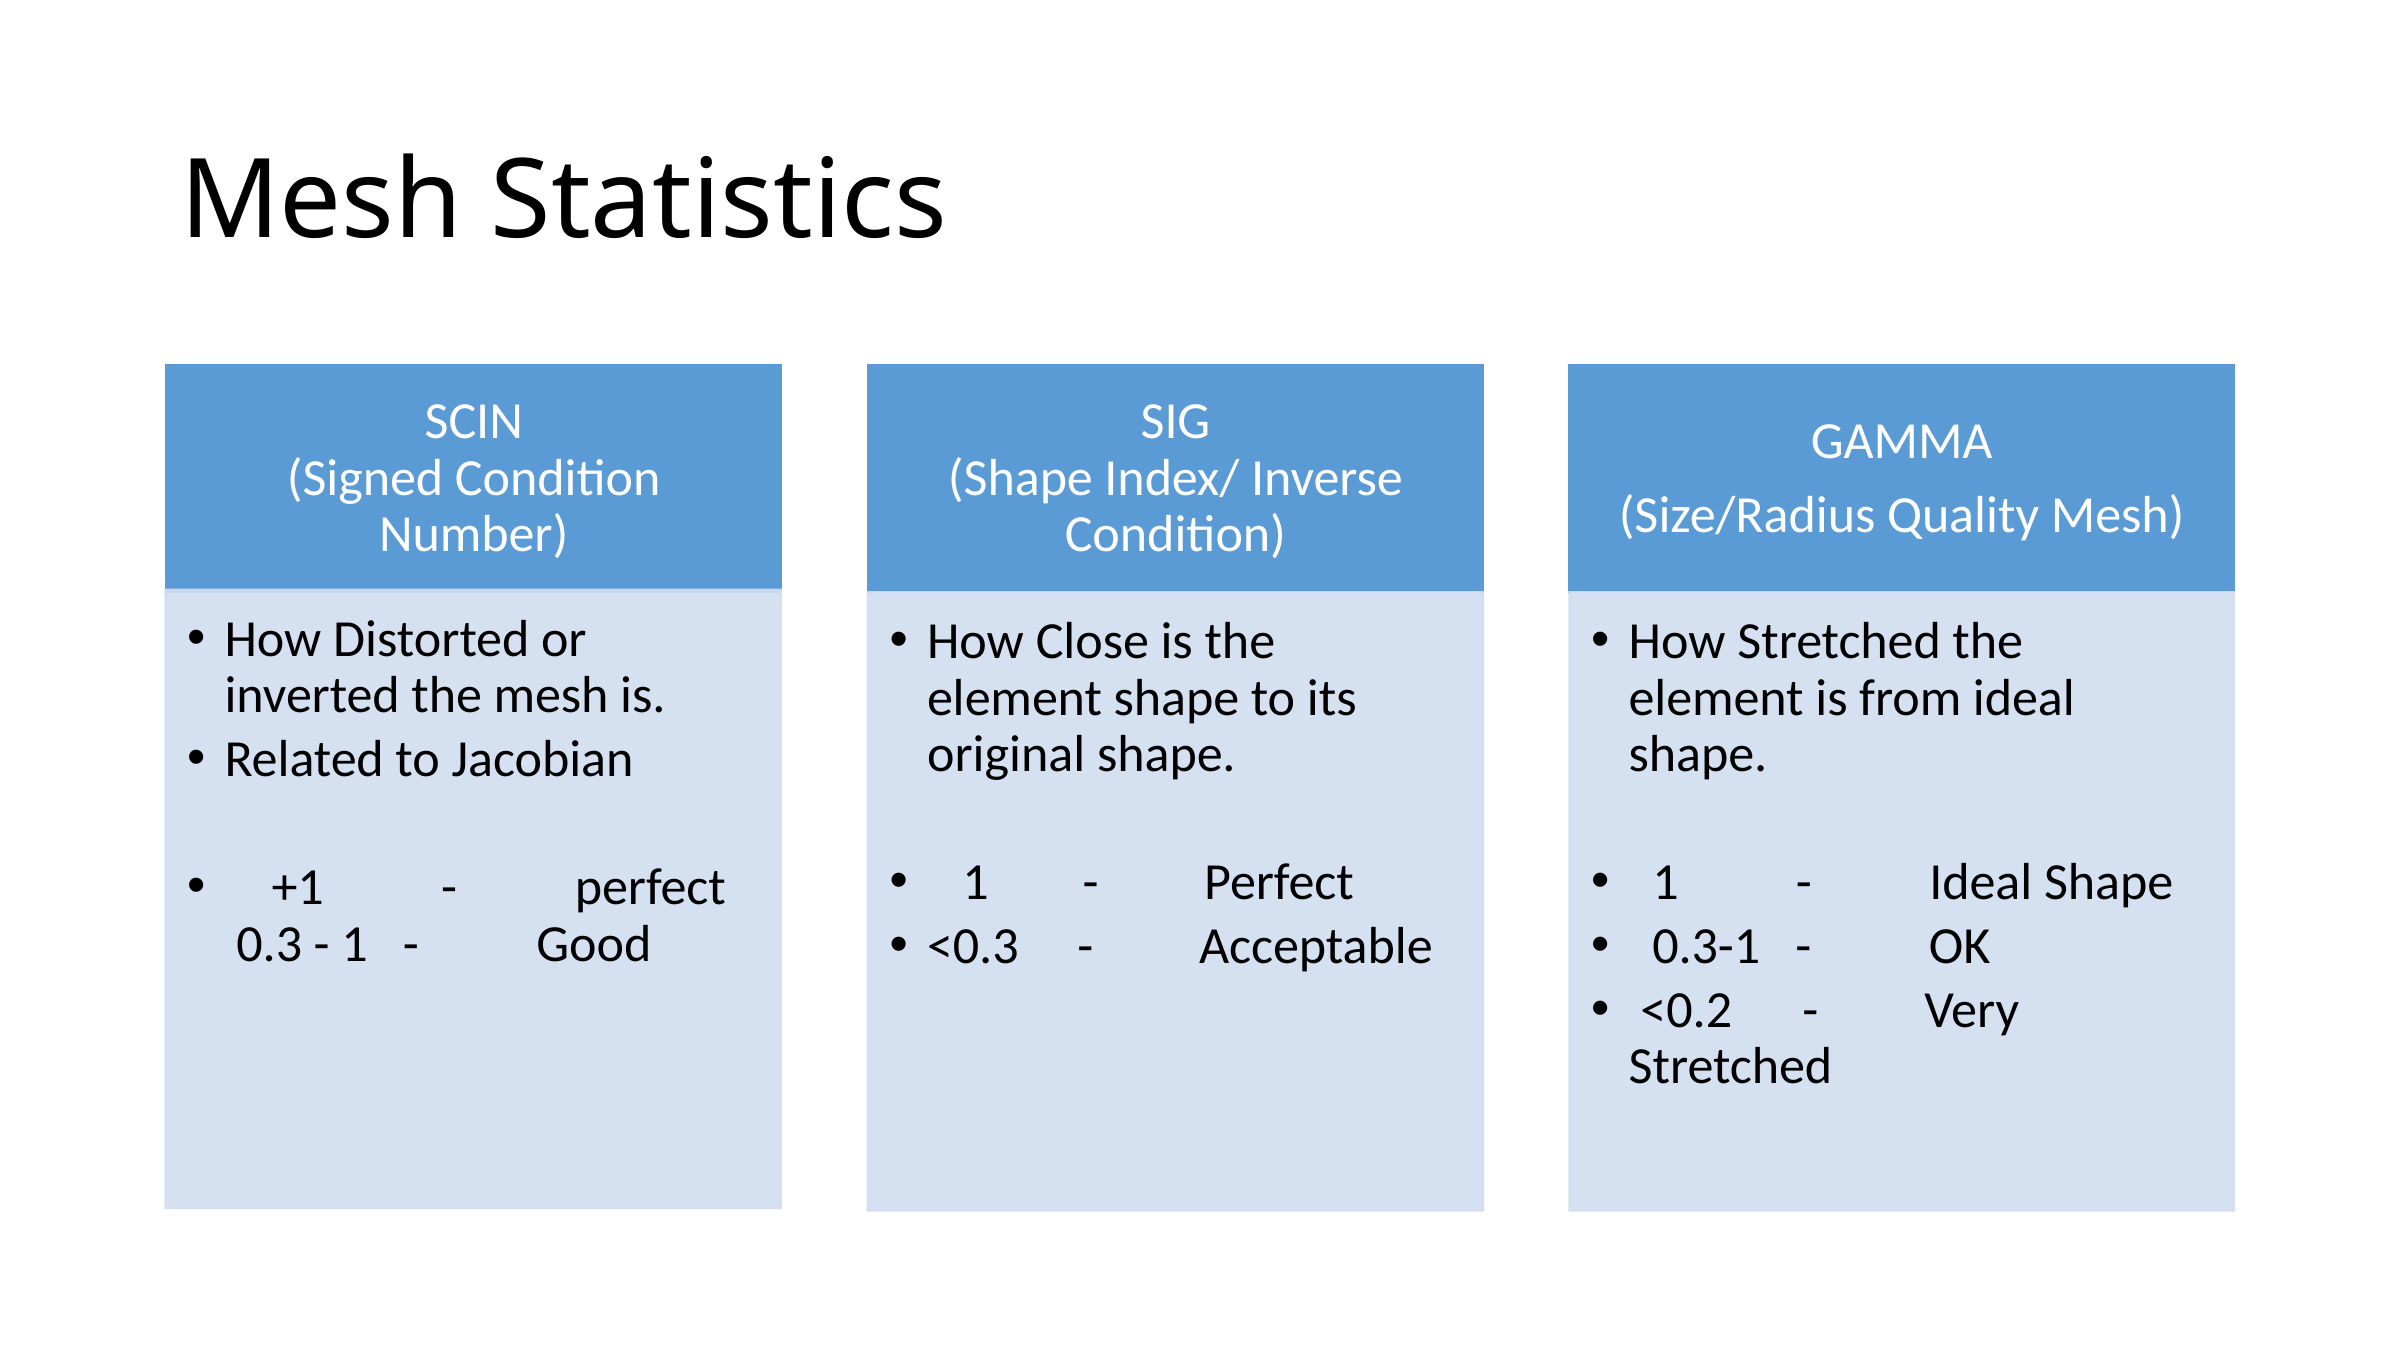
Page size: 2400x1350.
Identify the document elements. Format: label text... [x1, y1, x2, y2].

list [164, 359, 2235, 1216]
title Mesh Statistics [165, 71, 2235, 333]
